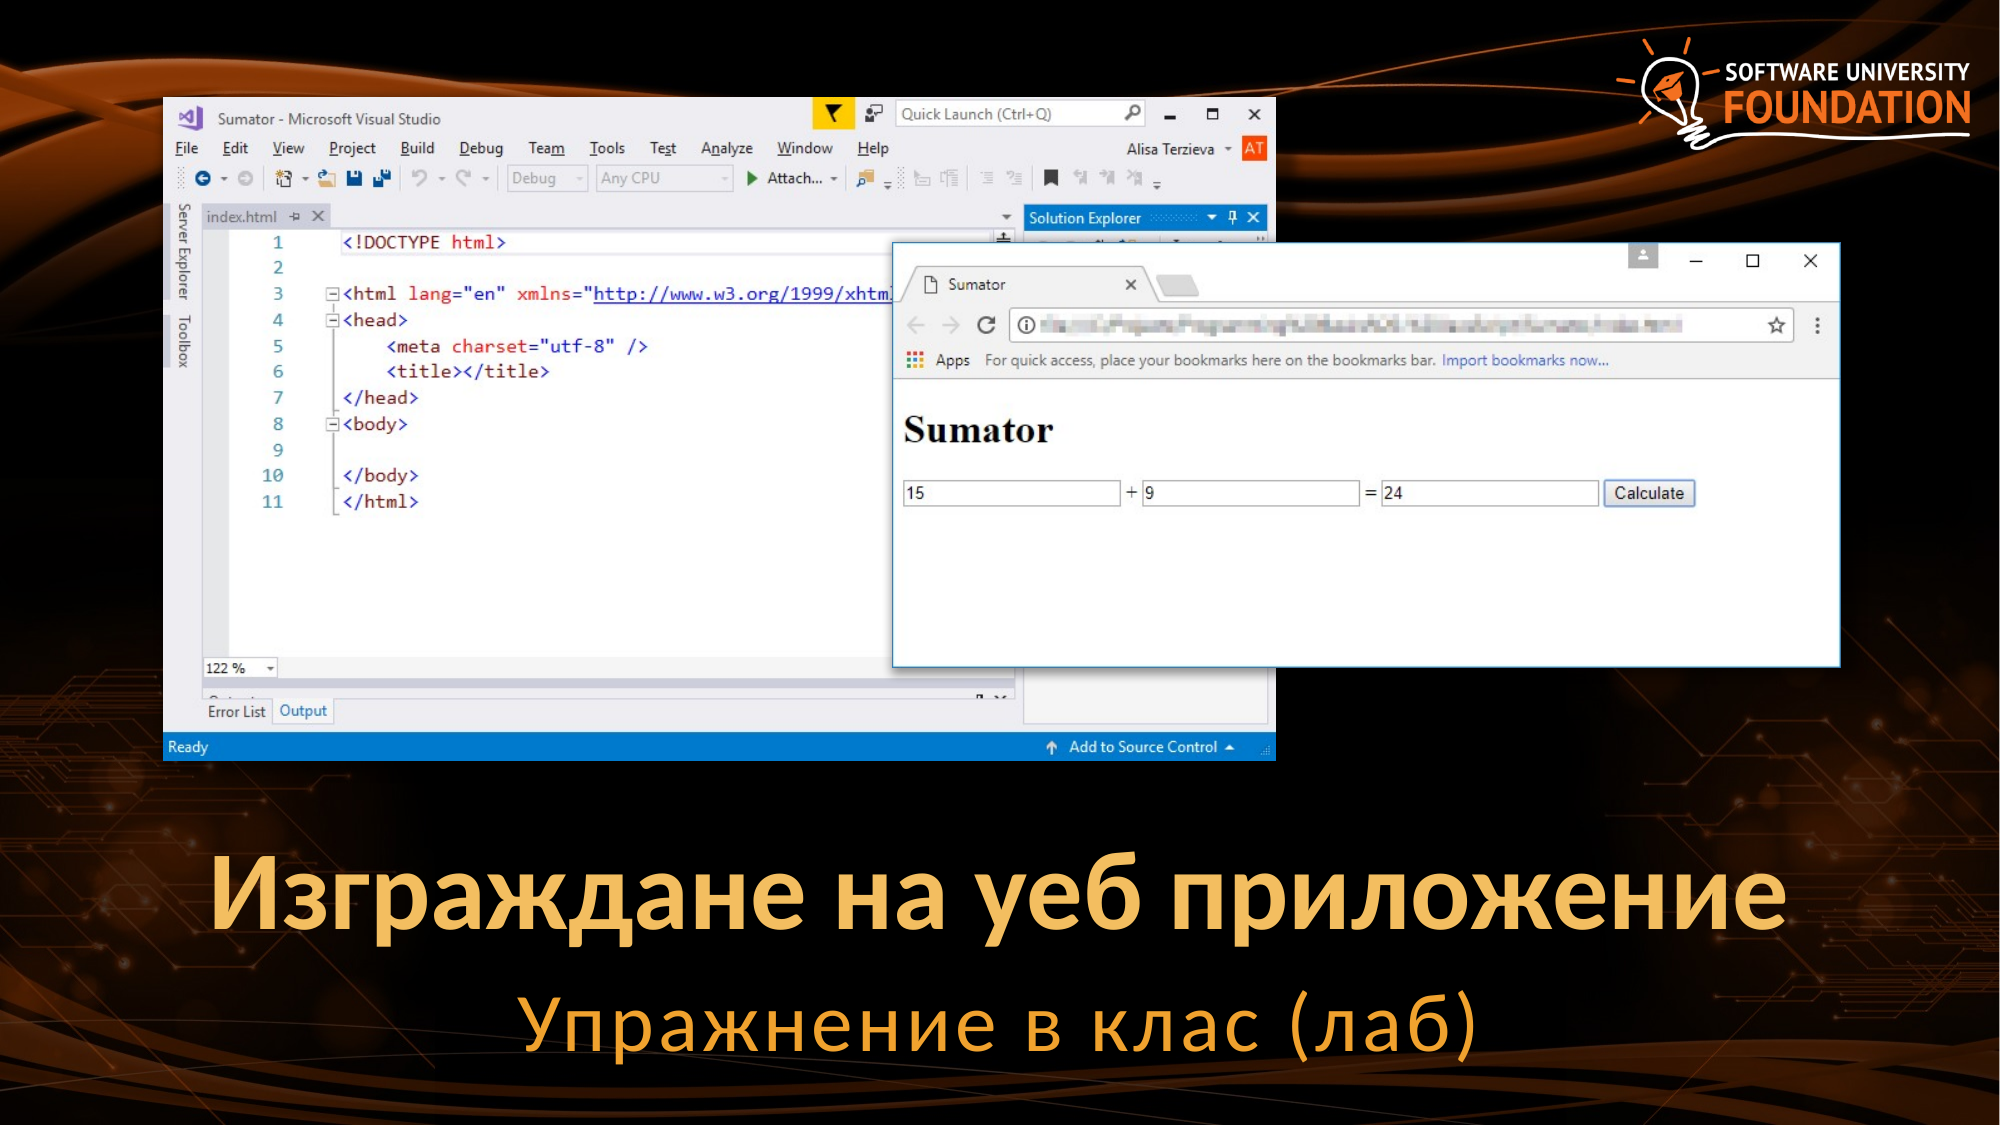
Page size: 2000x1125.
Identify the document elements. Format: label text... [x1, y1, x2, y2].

list Упражнение в клас (лаб) [149, 957, 1850, 1075]
picture [0, 0, 2000, 1125]
title Изграждане на уеб приложение [149, 825, 1850, 957]
